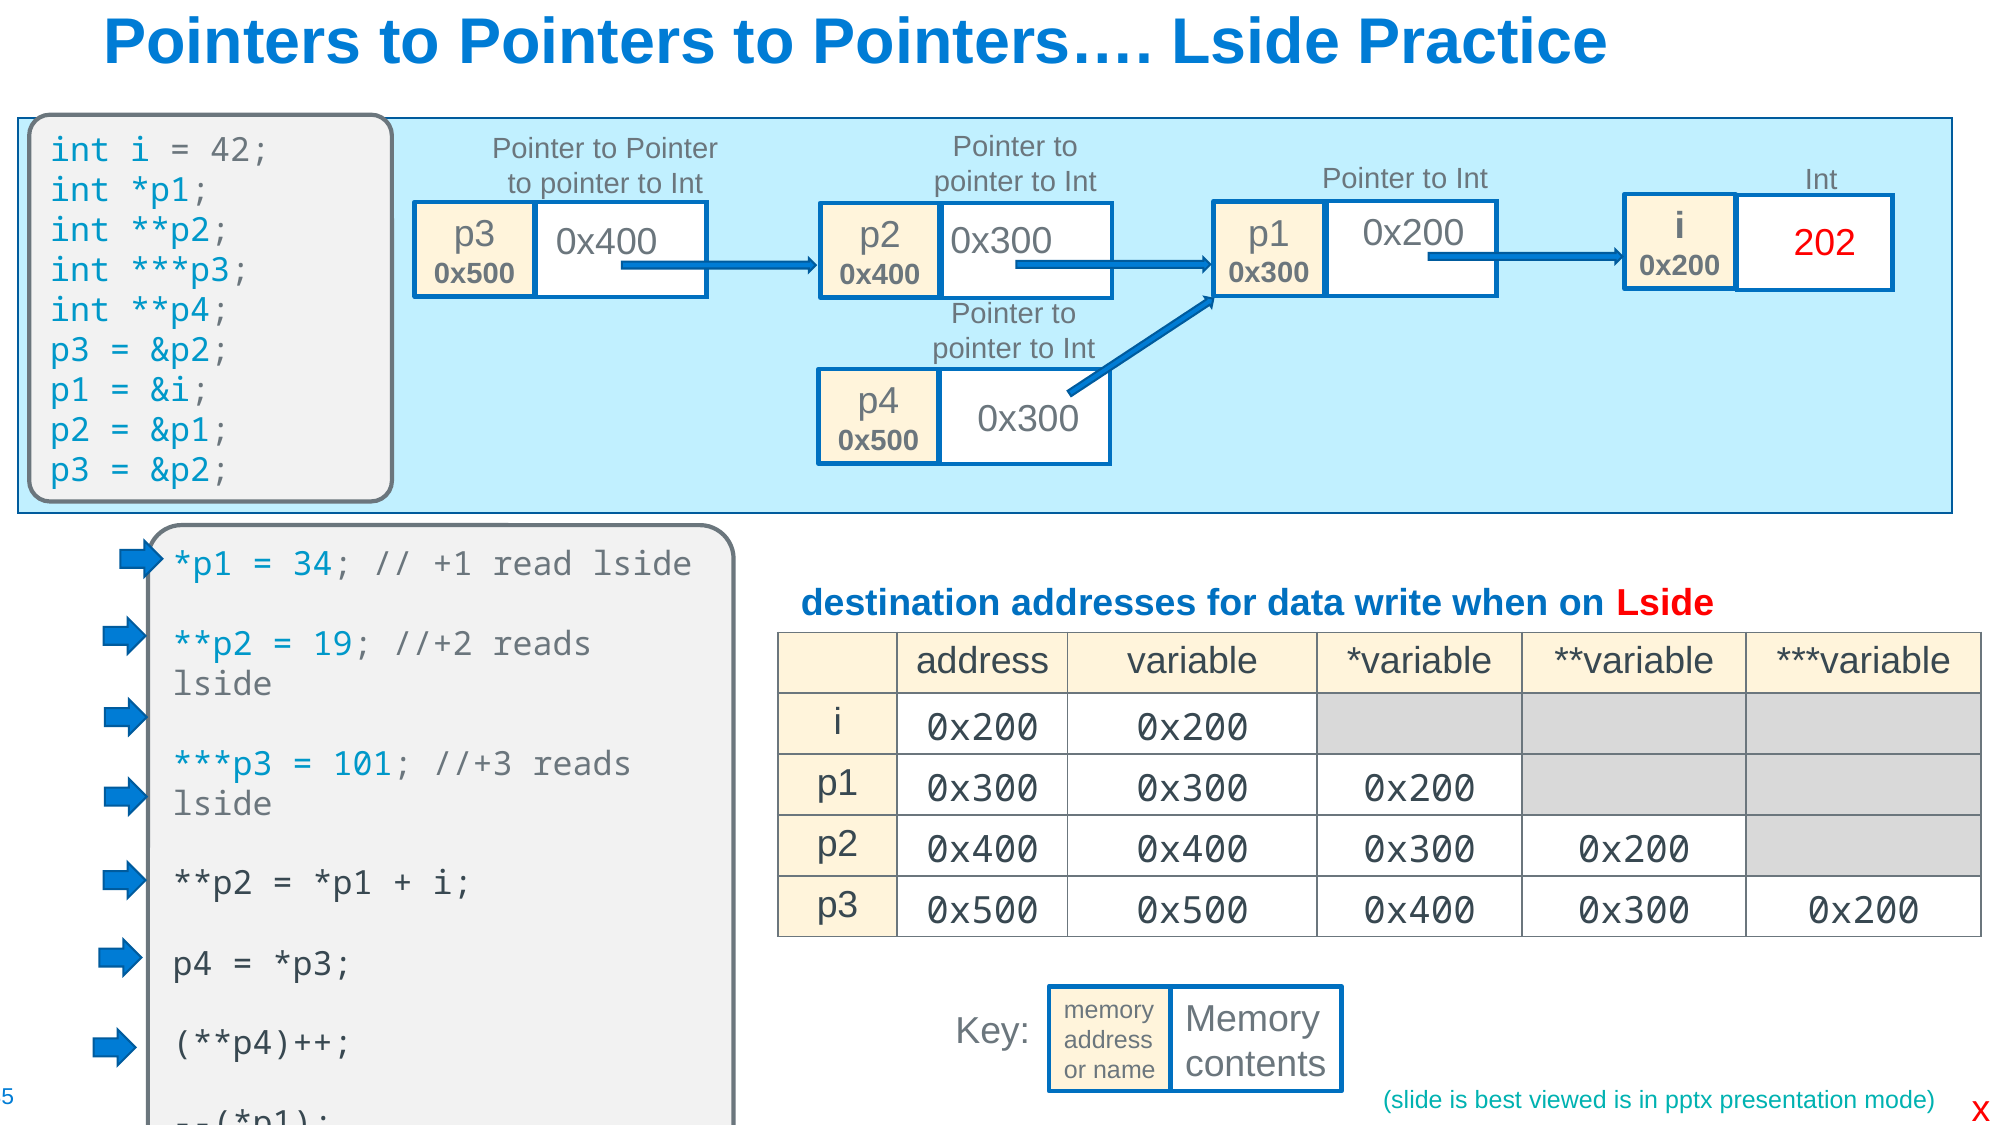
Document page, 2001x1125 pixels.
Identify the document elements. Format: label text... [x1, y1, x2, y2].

table_header address [898, 633, 1067, 692]
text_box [818, 286, 1112, 466]
text_box memory address or name [1049, 986, 1170, 1091]
table_cell i [779, 694, 896, 753]
table_cell [1523, 755, 1745, 814]
text_box [103, 776, 149, 818]
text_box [820, 120, 1114, 299]
text_box [92, 1026, 138, 1068]
text_box [103, 696, 149, 738]
table_header ***variable [1747, 633, 1980, 692]
text_box [98, 937, 143, 978]
title Pointers to Pointers to Pointers…. Lside Practice [88, 0, 1814, 85]
text_box [102, 859, 148, 901]
table_cell 0x500 [1068, 877, 1316, 936]
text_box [934, 208, 1211, 272]
table_cell 0x200 [1068, 694, 1316, 753]
table_cell 0x400 [898, 816, 1067, 875]
table_cell [1747, 816, 1980, 875]
table_cell p3 [779, 877, 896, 936]
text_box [1624, 152, 1899, 291]
table_header [779, 633, 896, 692]
table_cell 0x400 [1318, 877, 1521, 936]
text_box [540, 209, 816, 273]
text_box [961, 339, 1228, 447]
table_cell 0x500 [898, 877, 1067, 936]
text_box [1346, 200, 1623, 264]
text_box int i = 42; int *p1; int **p2; int ***p3; int **p4; p3 = &p2; p1 = &i; p2 = &p1; p3 = &p2; [29, 114, 392, 502]
table_cell 0x200 [1523, 816, 1745, 875]
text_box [414, 121, 745, 298]
table_cell 0x200 [1747, 877, 1980, 936]
text_box destination addresses for data write when on Lside [786, 570, 1730, 631]
table_cell 0x300 [1068, 755, 1316, 814]
table_cell 0x200 [1318, 755, 1521, 814]
table_cell [1523, 694, 1745, 753]
table_cell p2 [779, 816, 896, 875]
text_box (slide is best viewed is in pptx presentation mode) [1368, 1075, 1952, 1121]
text_box [102, 615, 148, 657]
table_cell 0x200 [898, 694, 1067, 753]
table_cell 0x400 [1068, 816, 1316, 875]
text_box Key: [940, 999, 1046, 1059]
table_header variable [1068, 633, 1316, 692]
table_cell [1747, 755, 1980, 814]
text_box x [1956, 1076, 2000, 1125]
table_cell 0x300 [1523, 877, 1745, 936]
table_header *variable [1318, 633, 1521, 692]
table_cell 0x300 [1318, 816, 1521, 875]
table_header **variable [1523, 633, 1745, 692]
table_cell 0x300 [898, 755, 1067, 814]
table_cell [1747, 694, 1980, 753]
text_box Memory contents [1170, 986, 1342, 1091]
table_cell p1 [779, 755, 896, 814]
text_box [1213, 152, 1521, 298]
text_box [17, 117, 1953, 514]
table_cell [1318, 694, 1521, 753]
text_box [119, 538, 164, 580]
text_box *p1 = 34; // +1 read lside **p2 = 19; //+2 reads lside ***p3 = 101; //+3 reads lside **p2 = *p1 + i; p4 = *p3; (**p4)++; --(*p1); [147, 525, 734, 1125]
